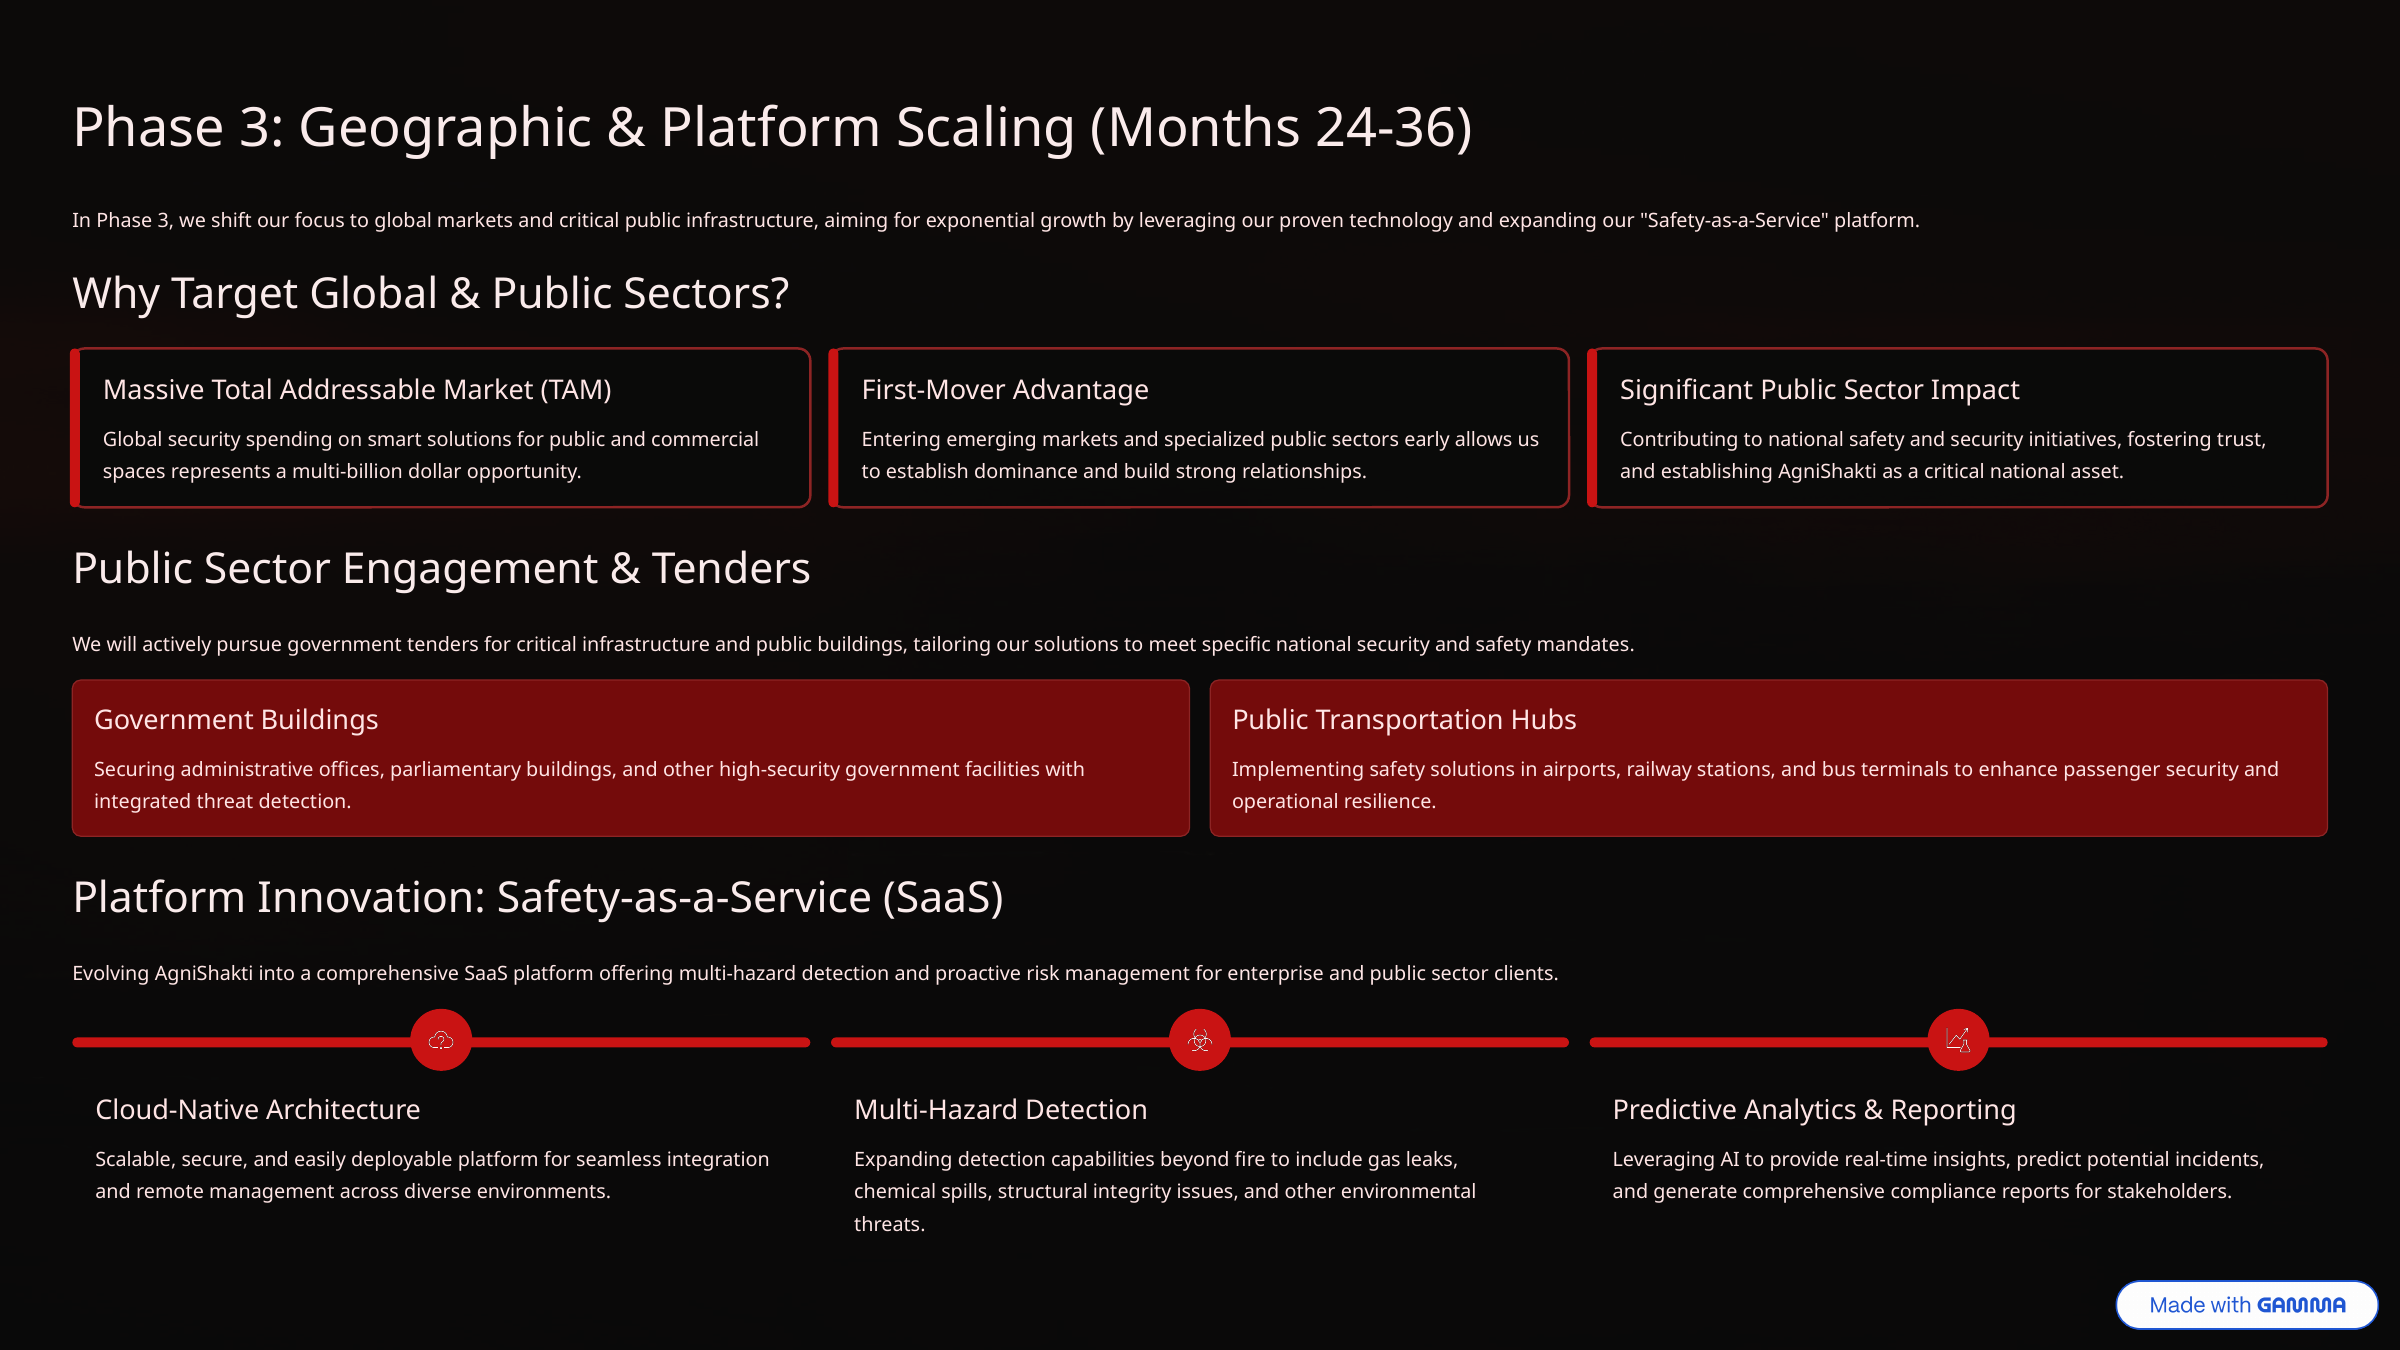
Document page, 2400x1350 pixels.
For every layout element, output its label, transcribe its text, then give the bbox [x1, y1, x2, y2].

text_box [1231, 1037, 1570, 1048]
text_box Entering emerging markets and specialized public sectors early allows us to establish dominance and build strong relationships. [861, 417, 1546, 485]
text_box We will actively pursue government tenders for critical infrastructure and public buildings, tailoring our solutions to meet specific national security and safety mandates. [72, 623, 2328, 657]
text_box [1589, 1046, 2328, 1261]
text_box Contributing to national safety and security initiatives, fostering trust, and establishing AgniShakti as a critical national asset. [1620, 417, 2305, 485]
text_box [837, 348, 1570, 508]
text_box [831, 1047, 1570, 1261]
text_box Securing administrative offices, parliamentary buildings, and other high-security government facilities with integrated threat detection. [94, 748, 1168, 815]
text_box [72, 1046, 811, 1261]
picture [428, 1027, 454, 1053]
picture [2106, 1271, 2389, 1339]
text_box Leveraging AI to provide real-time insights, predict potential incidents, and generate comprehensive compliance reports for stakeholders. [1612, 1137, 2305, 1205]
text_box [69, 348, 80, 508]
text_box [828, 348, 839, 508]
text_box [472, 1037, 811, 1048]
text_box Expanding detection capabilities beyond fire to include gas leaks, chemical spills, structural integrity issues, and other environmental threats. [854, 1137, 1546, 1238]
text_box [1596, 348, 2328, 508]
text_box [1989, 1037, 2328, 1048]
text_box Cloud-Native Architecture [95, 1091, 522, 1126]
text_box Implementing safety solutions in airports, railway stations, and bus terminals to enhance passenger security and operational resilience. [1232, 748, 2306, 815]
text_box Phase 3: Geographic & Platform Scaling (Months 24-36) [72, 89, 1861, 158]
text_box In Phase 3, we shift our focus to global markets and critical public infrastructure, aiming for exponential growth by leveraging our proven technology and expanding our "Safety-as-a-Service" platform. [72, 198, 2328, 232]
text_box Why Target Global & Public Sectors? [72, 263, 1002, 318]
text_box [1927, 1008, 1990, 1071]
text_box [79, 348, 811, 508]
text_box [831, 1037, 1169, 1048]
text_box First-Mover Advantage [861, 371, 1239, 406]
text_box Public Transportation Hubs [1232, 701, 1677, 736]
text_box [1589, 1037, 1928, 1048]
text_box Massive Total Addressable Market (TAM) [102, 371, 767, 406]
text_box Platform Innovation: Safety-as-a-Service (SaaS) [72, 867, 1338, 922]
text_box [72, 1037, 411, 1048]
picture [1187, 1027, 1213, 1053]
text_box Predictive Analytics & Reporting [1612, 1091, 2133, 1126]
text_box [1168, 1008, 1231, 1071]
text_box Global security spending on smart solutions for public and commercial spaces represents a multi-billion dollar opportunity. [102, 417, 788, 485]
text_box Multi-Hazard Detection [854, 1091, 1231, 1126]
text_box Public Sector Engagement & Tenders [72, 538, 1025, 593]
text_box Government Buildings [94, 701, 447, 736]
text_box [1210, 679, 2328, 837]
text_box Scalable, secure, and easily deployable platform for seamless integration and remote management across diverse environments. [95, 1137, 788, 1205]
text_box Evolving AgniShakti into a comprehensive SaaS platform offering multi-hazard detection and proactive risk management for enterprise and public sector clients. [72, 952, 2328, 986]
picture [1946, 1027, 1971, 1053]
text_box [72, 679, 1190, 837]
text_box Significant Public Sector Impact [1620, 371, 2150, 406]
text_box [410, 1008, 473, 1071]
text_box [1587, 348, 1598, 508]
